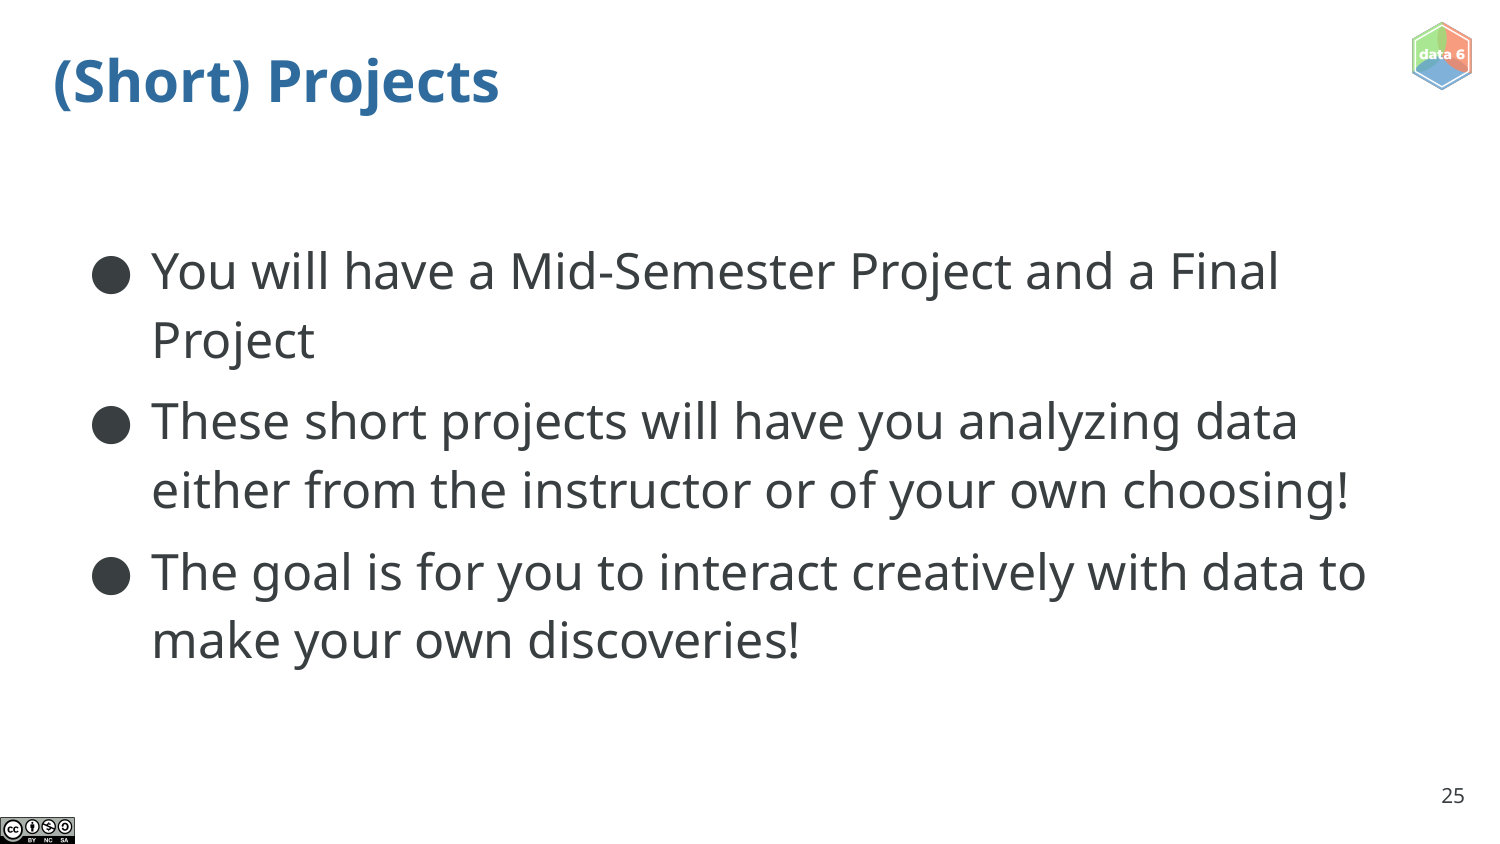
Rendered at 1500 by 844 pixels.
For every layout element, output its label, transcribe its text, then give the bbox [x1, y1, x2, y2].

title (Short) Projects [38, 29, 1255, 94]
slide_number ‹#› [1389, 764, 1480, 830]
picture [1404, 18, 1480, 94]
list You will have a Mid-Semester Project and a Final Project These short projects will have you analyzing data either from the instructor or of your own choosing! The goal is for you to interact creatively with data to make your own discoveries! [61, 142, 1439, 703]
picture [0, 817, 75, 844]
